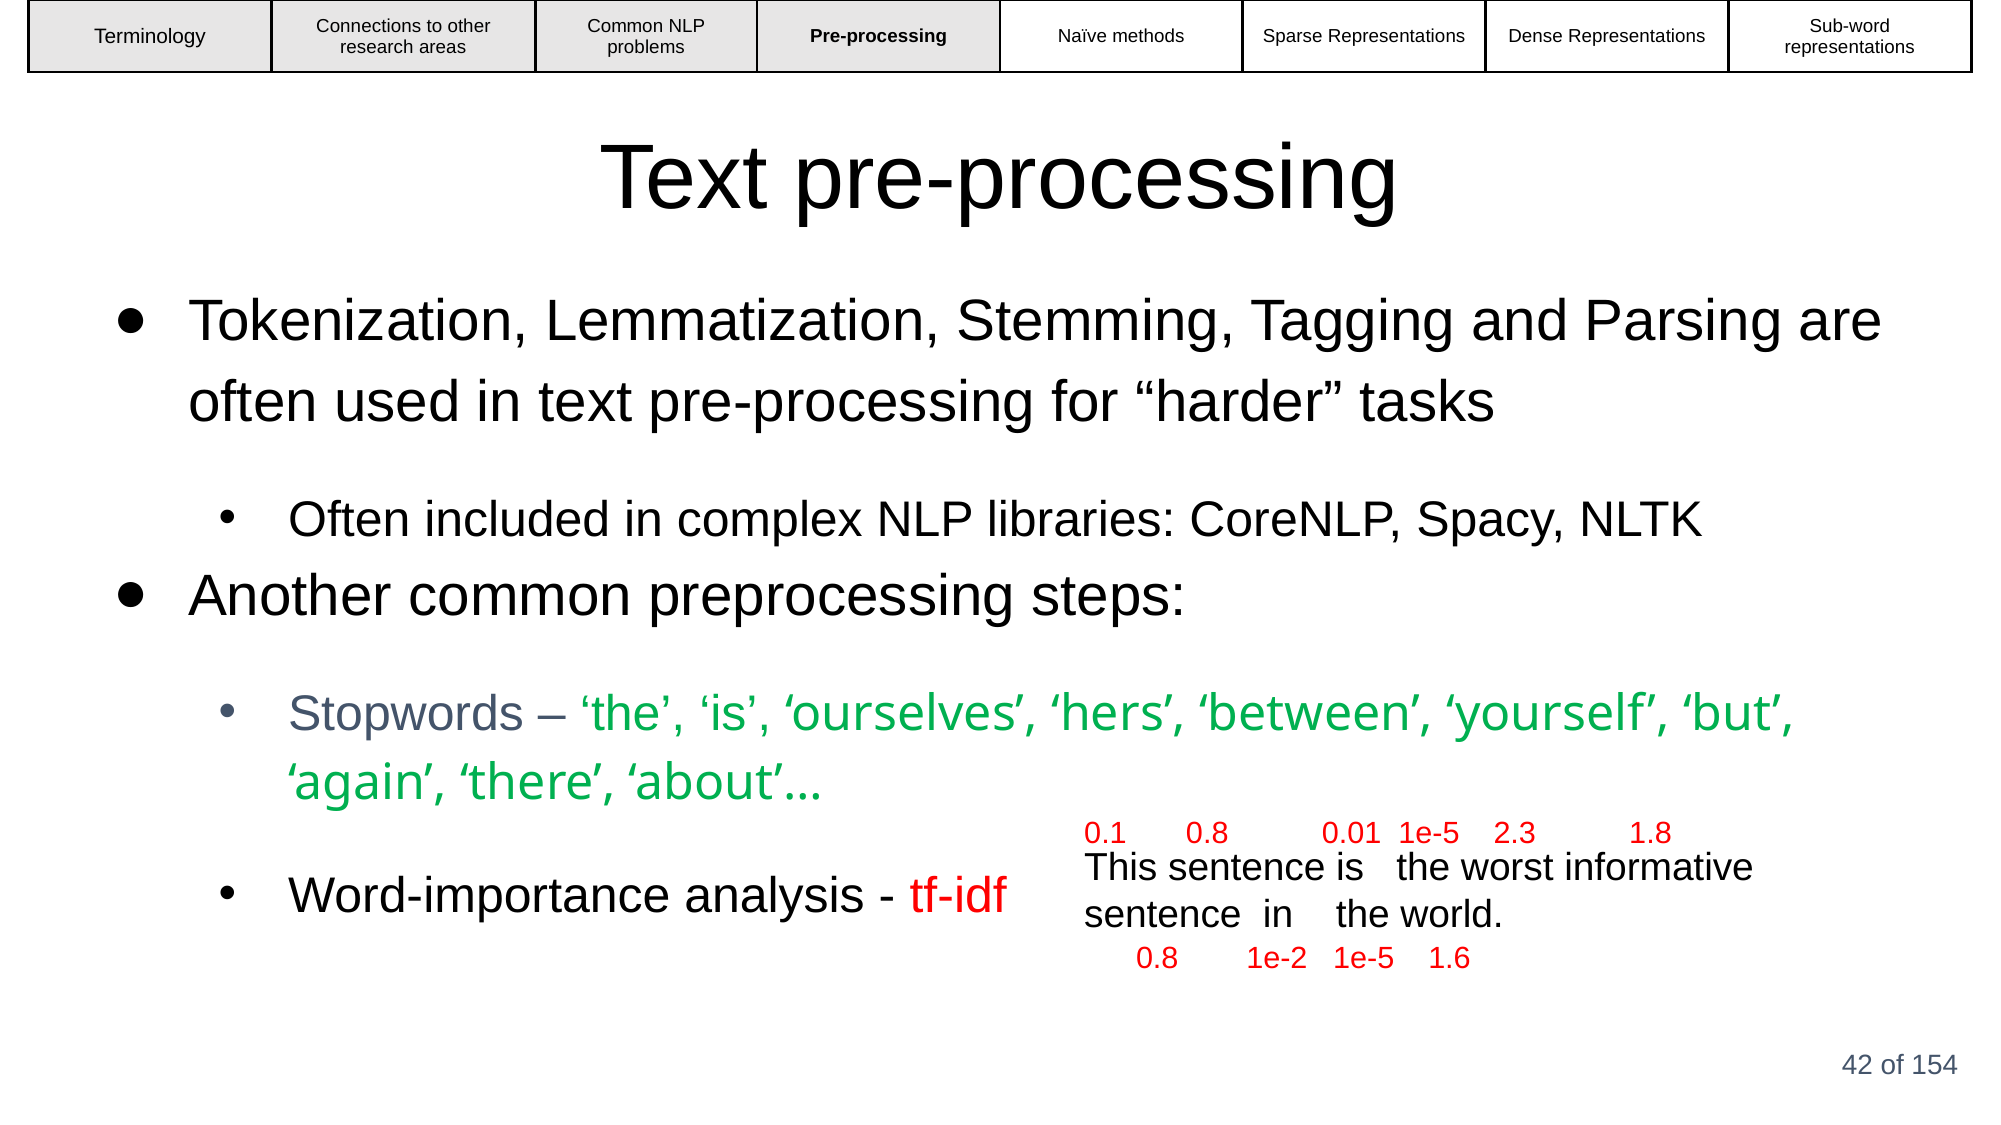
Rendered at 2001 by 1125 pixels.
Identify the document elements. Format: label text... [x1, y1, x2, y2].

table_header Naïve methods [1001, 1, 1241, 71]
text_box This sentence is the worst informative sentence in the world. [1064, 832, 1828, 947]
table_header Pre-processing [758, 1, 999, 71]
text_box 0.8 1e-2 1e-5 1.6 [1116, 928, 1776, 986]
table_header Common NLP problems [537, 1, 756, 71]
table_header Connections to other research areas [273, 1, 534, 71]
table_header Sub-word representations [1730, 1, 1970, 71]
title Text pre-processing [68, 97, 1932, 223]
text_box 0.1 0.8 0.01 1e-5 2.3 1.8 [1064, 802, 1724, 860]
list Tokenization, Lemmatization, Stemming, Tagging and Parsing are often used in text pre-processing for “harder” tasks Often included in complex NLP libraries: CoreNLP, Spacy, NLTK Another common preprocessing steps: Stopwords – ‘the’, ‘is’, ‘ourselves’, ‘hers’, ‘between’, ‘yourself’, ‘but’, ‘again’, ‘there’, ‘about’… Word-importance analysis - tf-idf [68, 252, 1932, 1000]
slide_number ‹#› of 154 [1708, 1019, 1974, 1106]
table_header Dense Representations [1487, 1, 1727, 71]
table_header Terminology [30, 1, 270, 71]
table_header Sparse Representations [1244, 1, 1484, 71]
